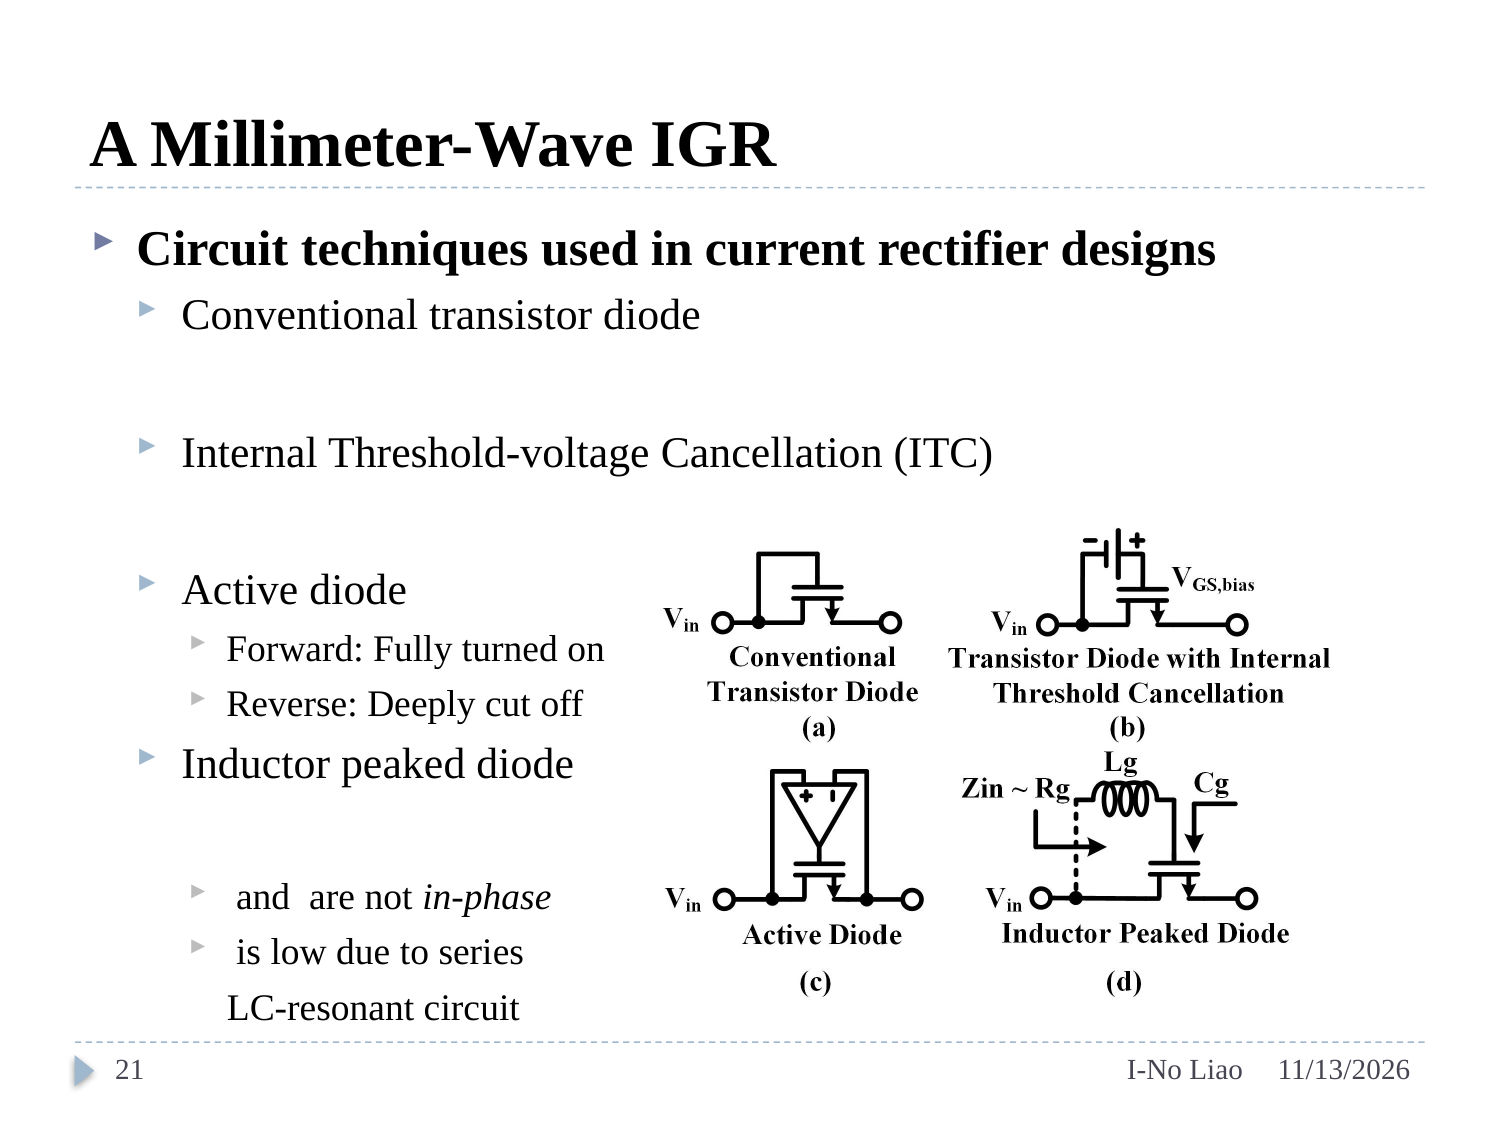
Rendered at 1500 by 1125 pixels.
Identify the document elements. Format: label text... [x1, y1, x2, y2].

picture [647, 526, 1353, 1012]
title A Millimeter-Wave IGR [75, 24, 1425, 188]
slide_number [1258, 1042, 1426, 1103]
footer I-No Liao [682, 1042, 1258, 1103]
slide_number 21 [100, 1042, 426, 1103]
